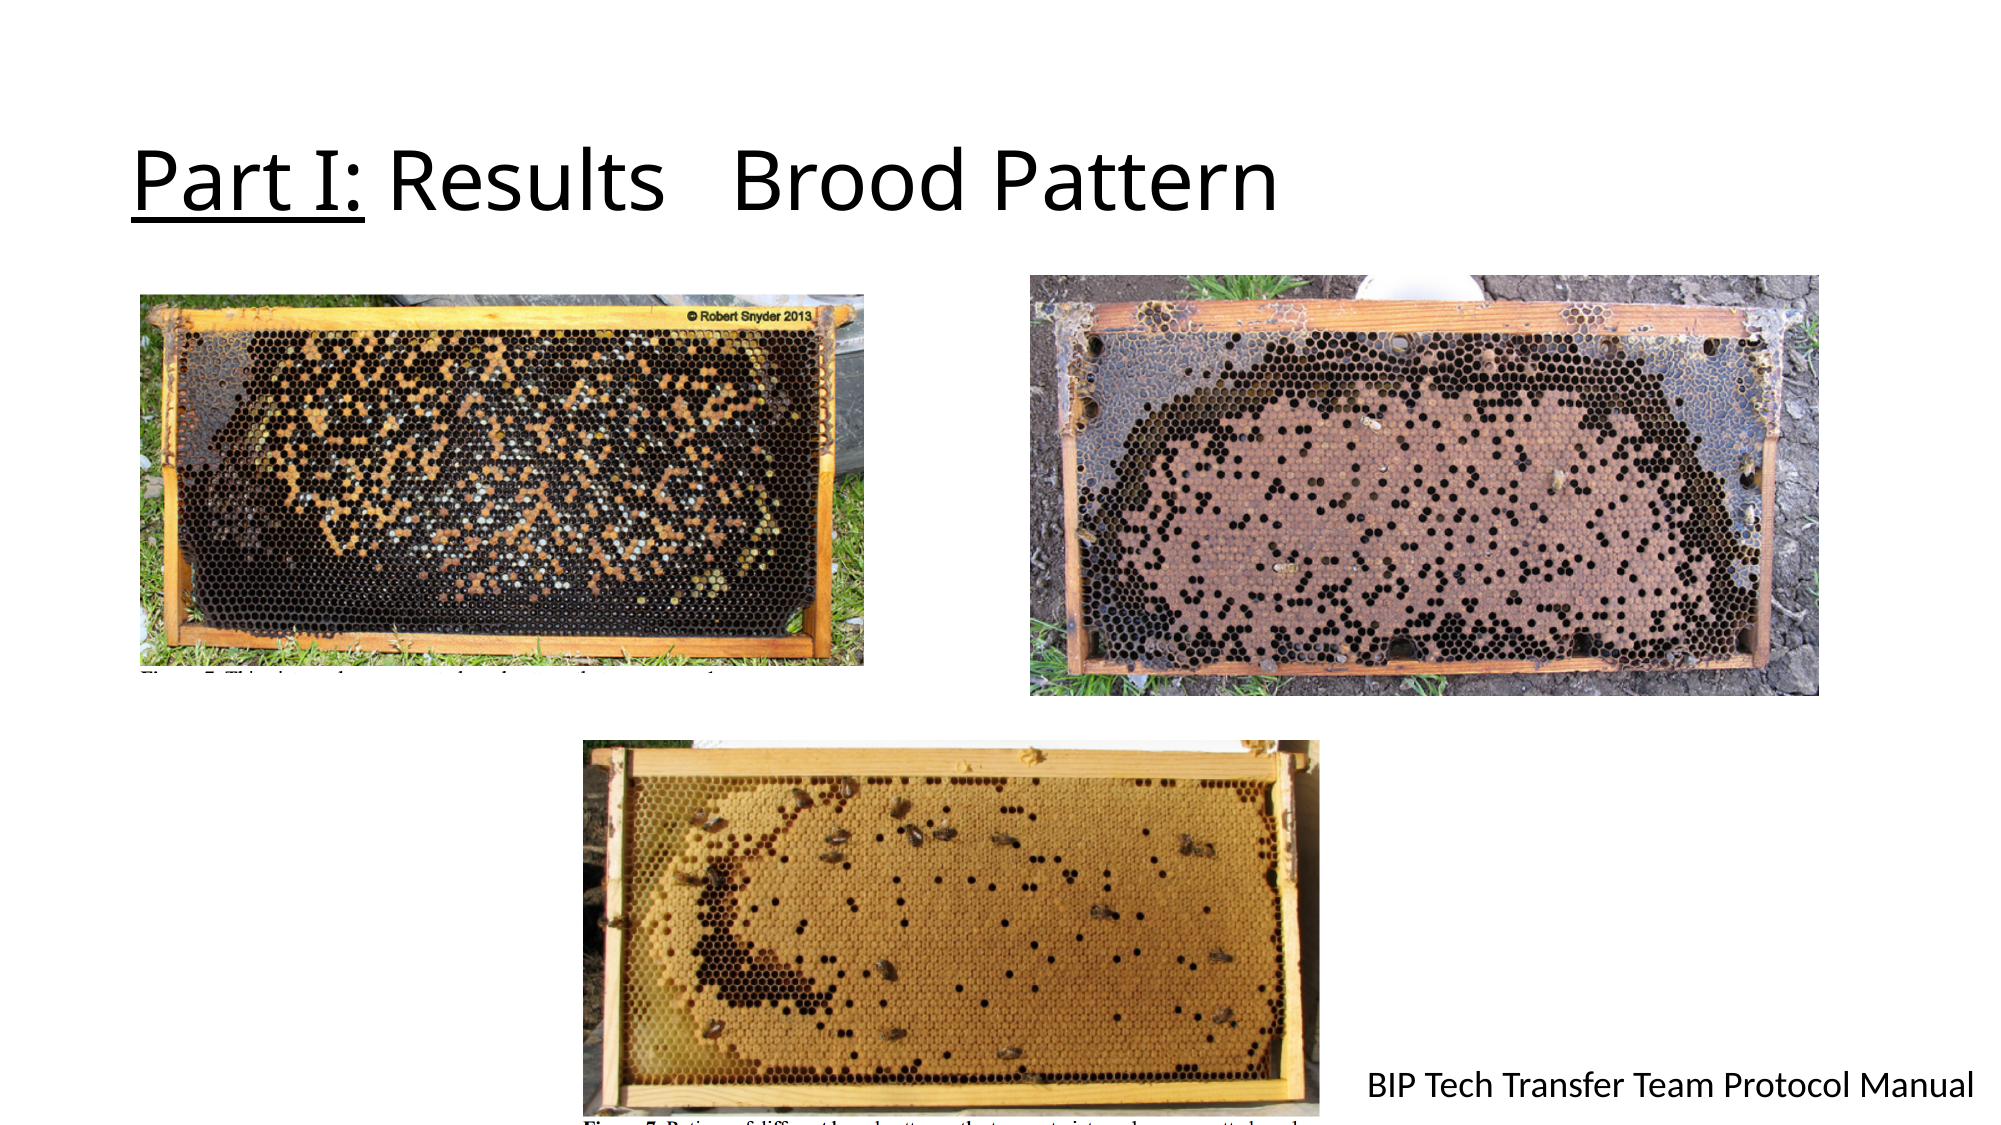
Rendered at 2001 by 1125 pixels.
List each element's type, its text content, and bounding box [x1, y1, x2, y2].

picture [115, 275, 886, 673]
text_box Part I: Results Brood Pattern [115, 119, 1550, 235]
text_box BIP Tech Transfer Team Protocol Manual [1352, 1052, 1991, 1113]
picture [1030, 275, 1819, 696]
picture [556, 722, 1343, 1125]
